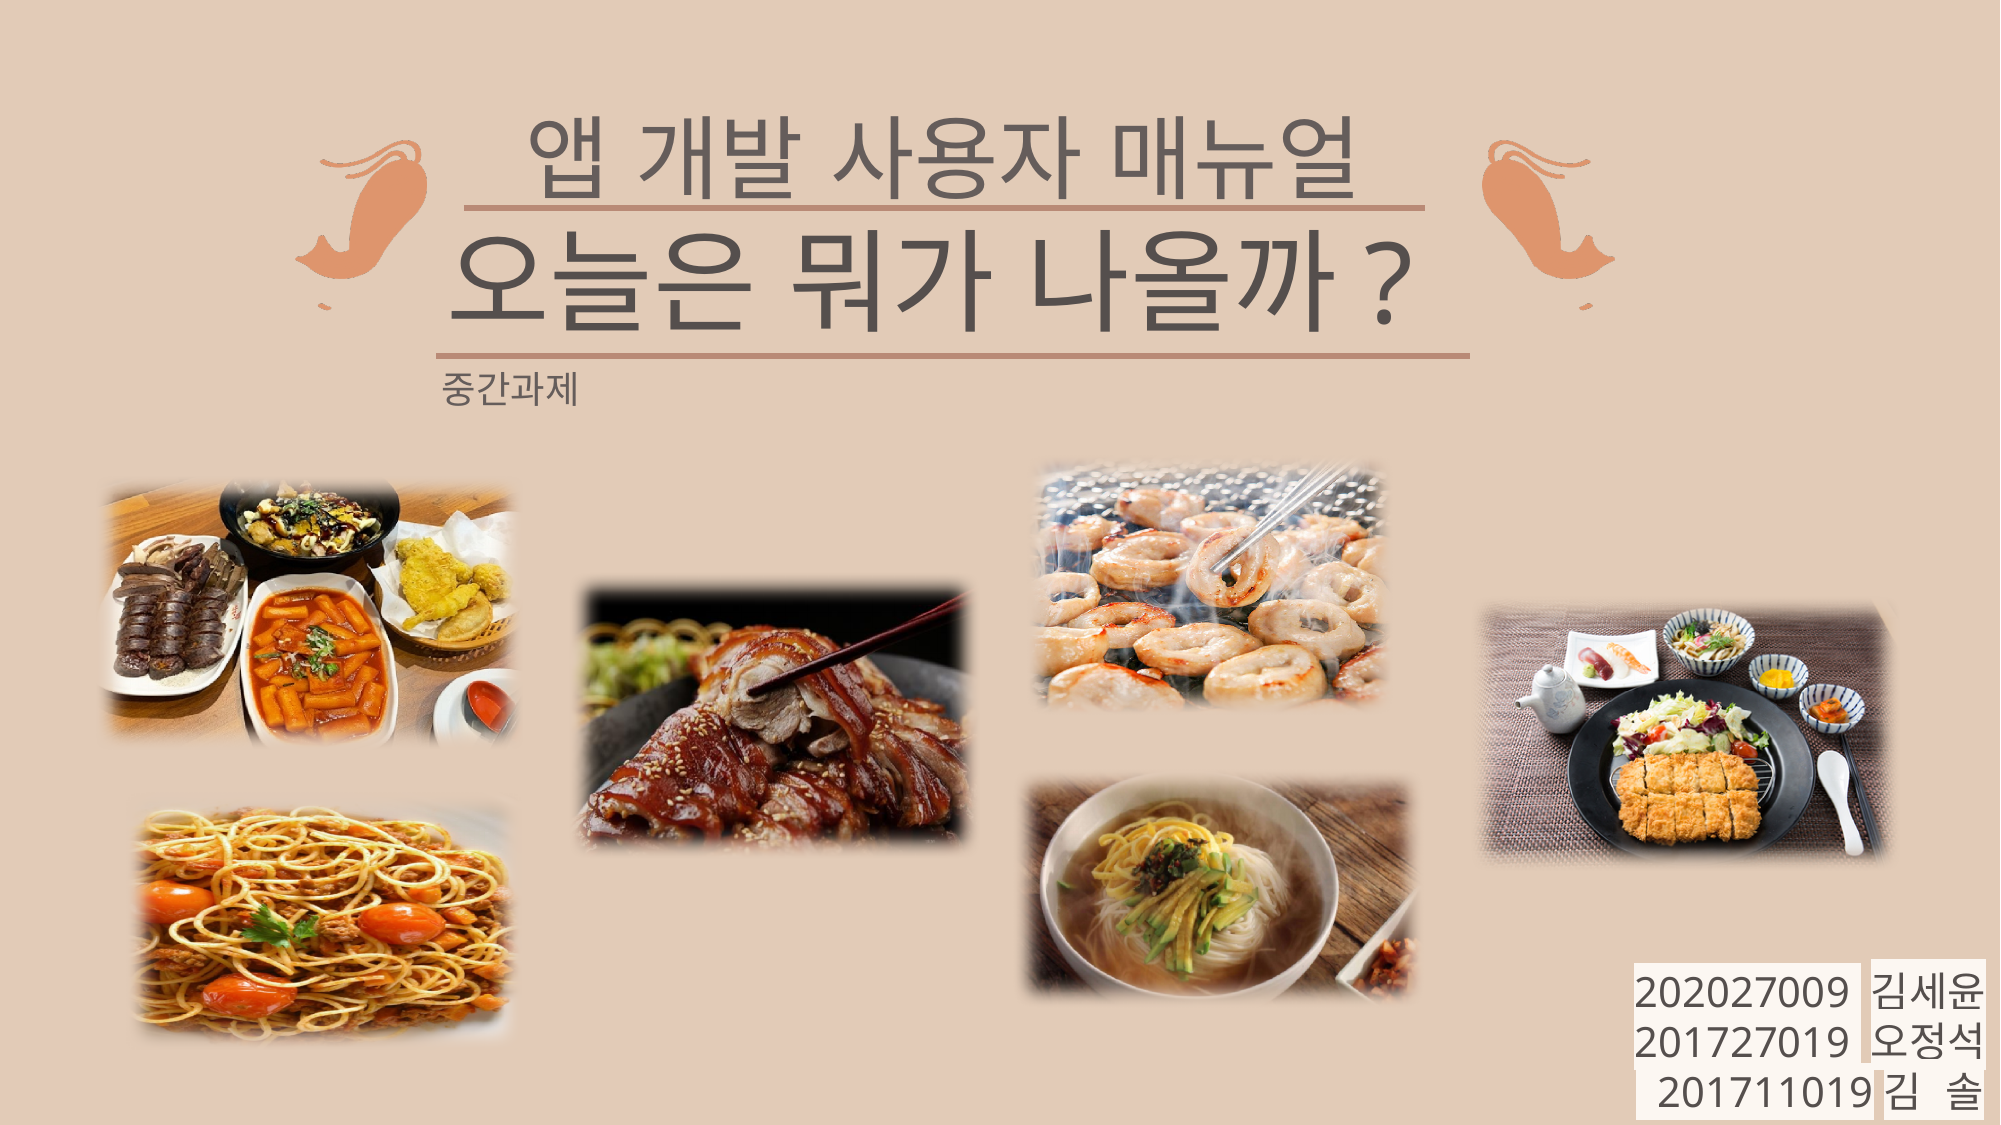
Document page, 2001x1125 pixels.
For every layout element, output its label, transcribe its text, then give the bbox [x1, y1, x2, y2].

picture [126, 792, 523, 1051]
picture [295, 139, 427, 311]
picture [1548, 1067, 2000, 1125]
picture [1026, 454, 1394, 716]
text_box 중간과제 [426, 358, 619, 419]
picture [95, 475, 524, 751]
picture [1012, 768, 1425, 1009]
picture [1482, 139, 1615, 311]
picture [568, 571, 981, 860]
text_box 앱 개발 사용자 매뉴얼 오늘은 뭐가 나올까? [352, 93, 1537, 354]
text_box 202027009 김세윤 201727019 오정석 201711019김 솔 [1619, 958, 2000, 1067]
picture [1470, 595, 1901, 871]
